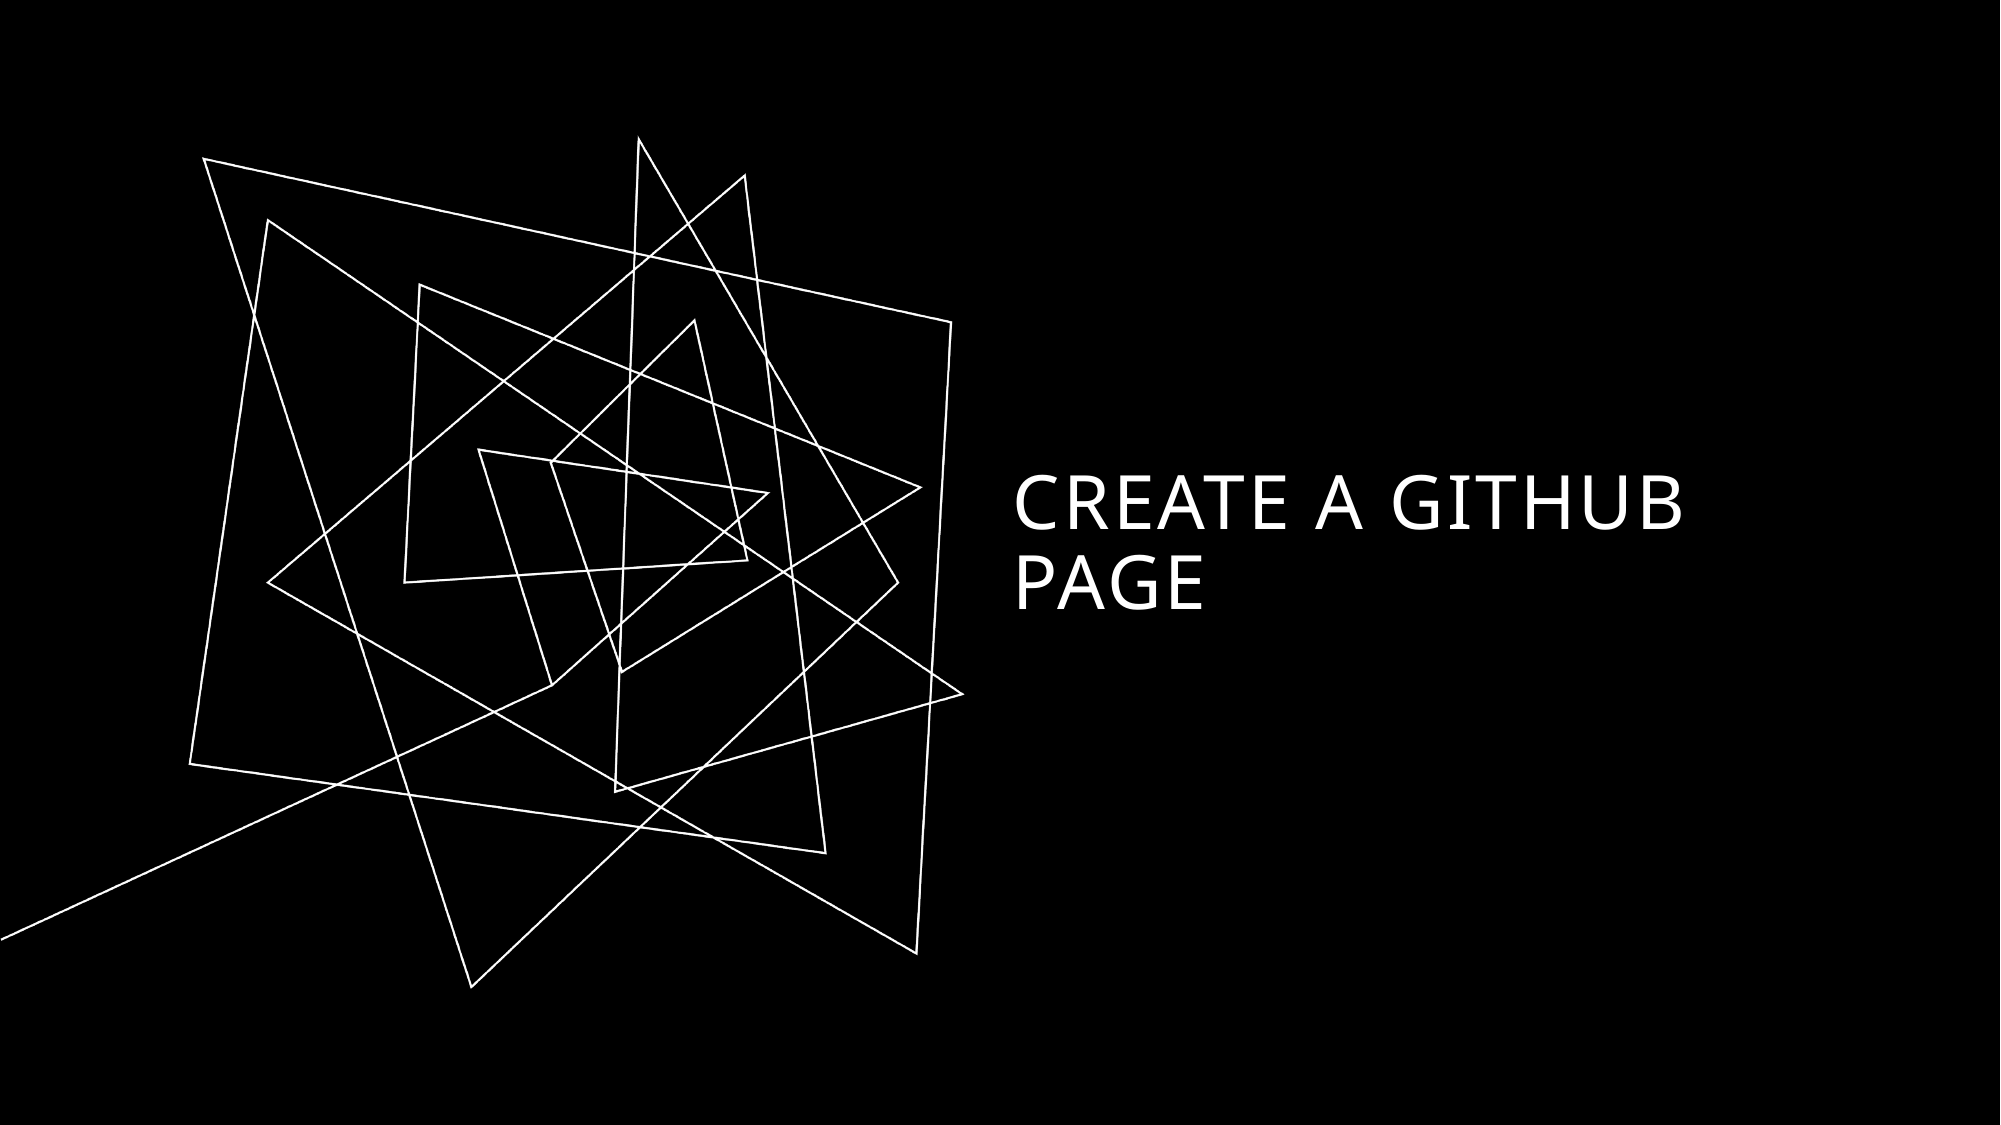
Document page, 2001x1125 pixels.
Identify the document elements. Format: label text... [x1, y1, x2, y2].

title Create a GitHub Page [997, 66, 1881, 634]
picture [0, 135, 965, 989]
